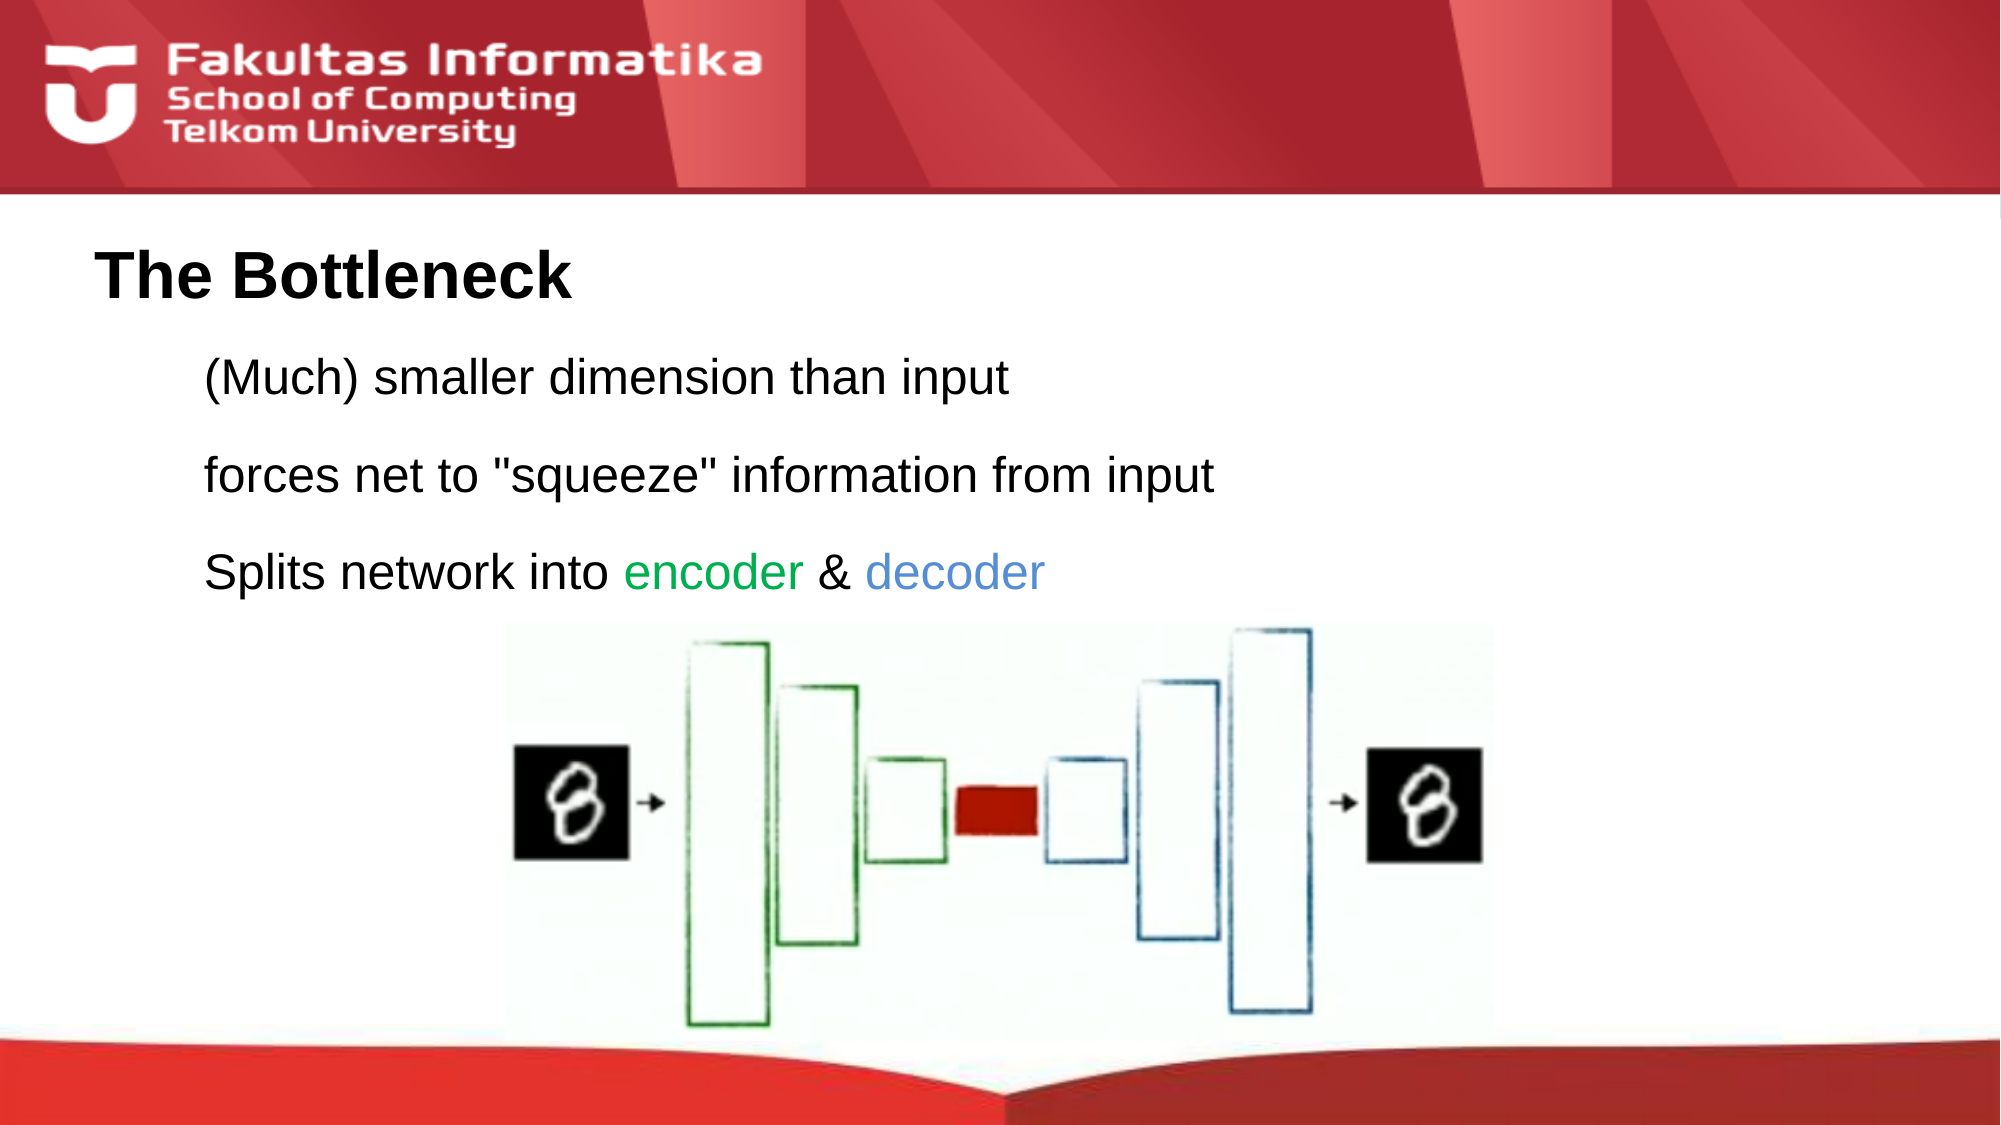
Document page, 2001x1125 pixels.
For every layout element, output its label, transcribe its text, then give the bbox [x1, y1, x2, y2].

picture [0, 0, 2001, 1125]
list (Much) smaller dimension than input forces net to "squeeze" information from input Splits network into encoder & decoder [81, 329, 1911, 987]
title The Bottleneck [79, 219, 1920, 325]
